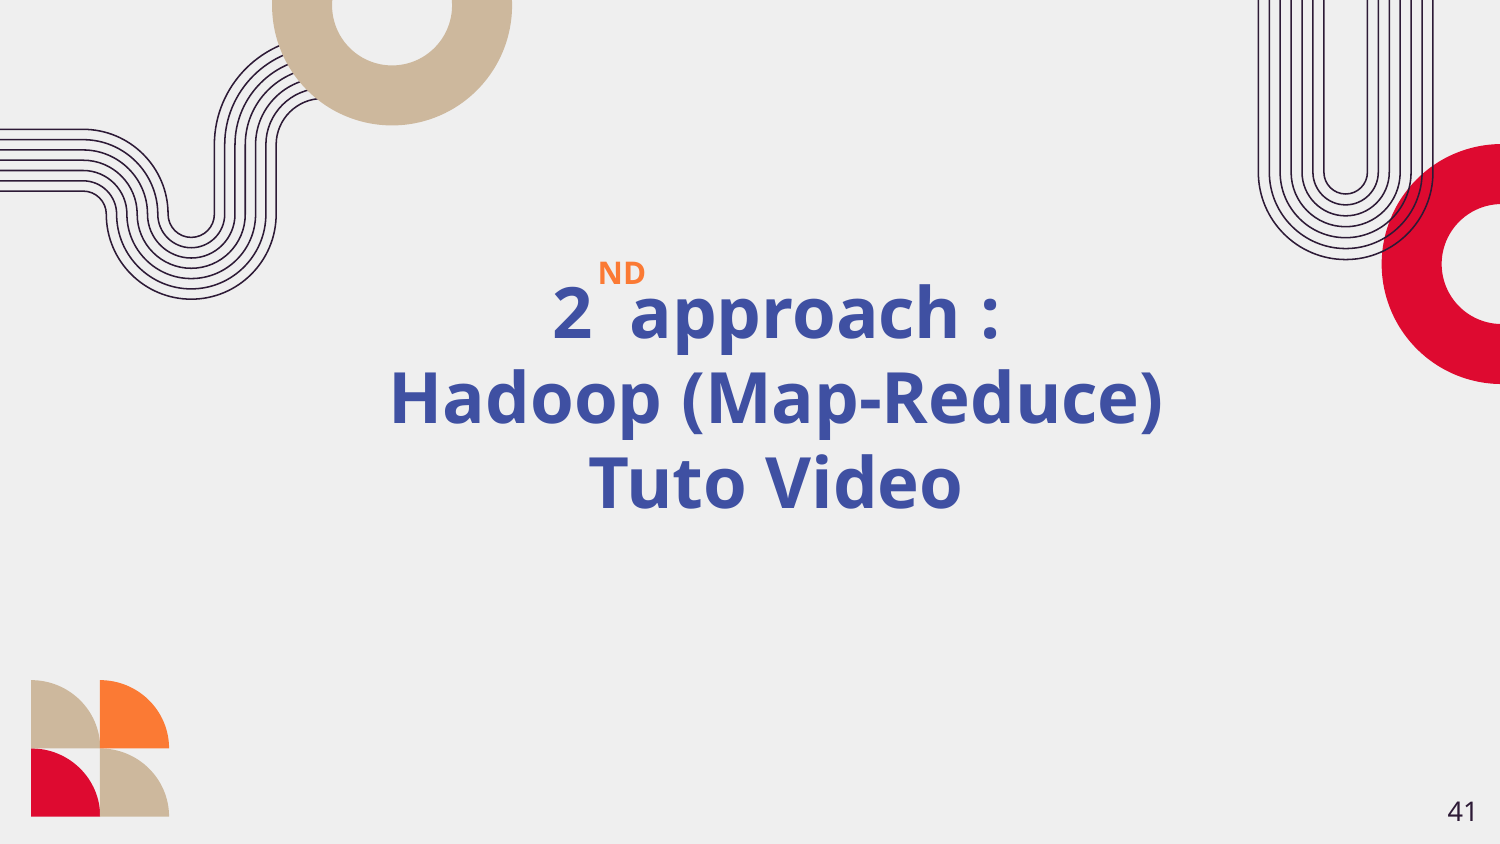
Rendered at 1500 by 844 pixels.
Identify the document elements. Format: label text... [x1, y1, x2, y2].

text_box ND [582, 238, 673, 306]
slide_number 41 [1403, 779, 1494, 844]
title 2 approach : Hadoop (Map-Reduce) Tuto Video [340, 309, 1212, 538]
